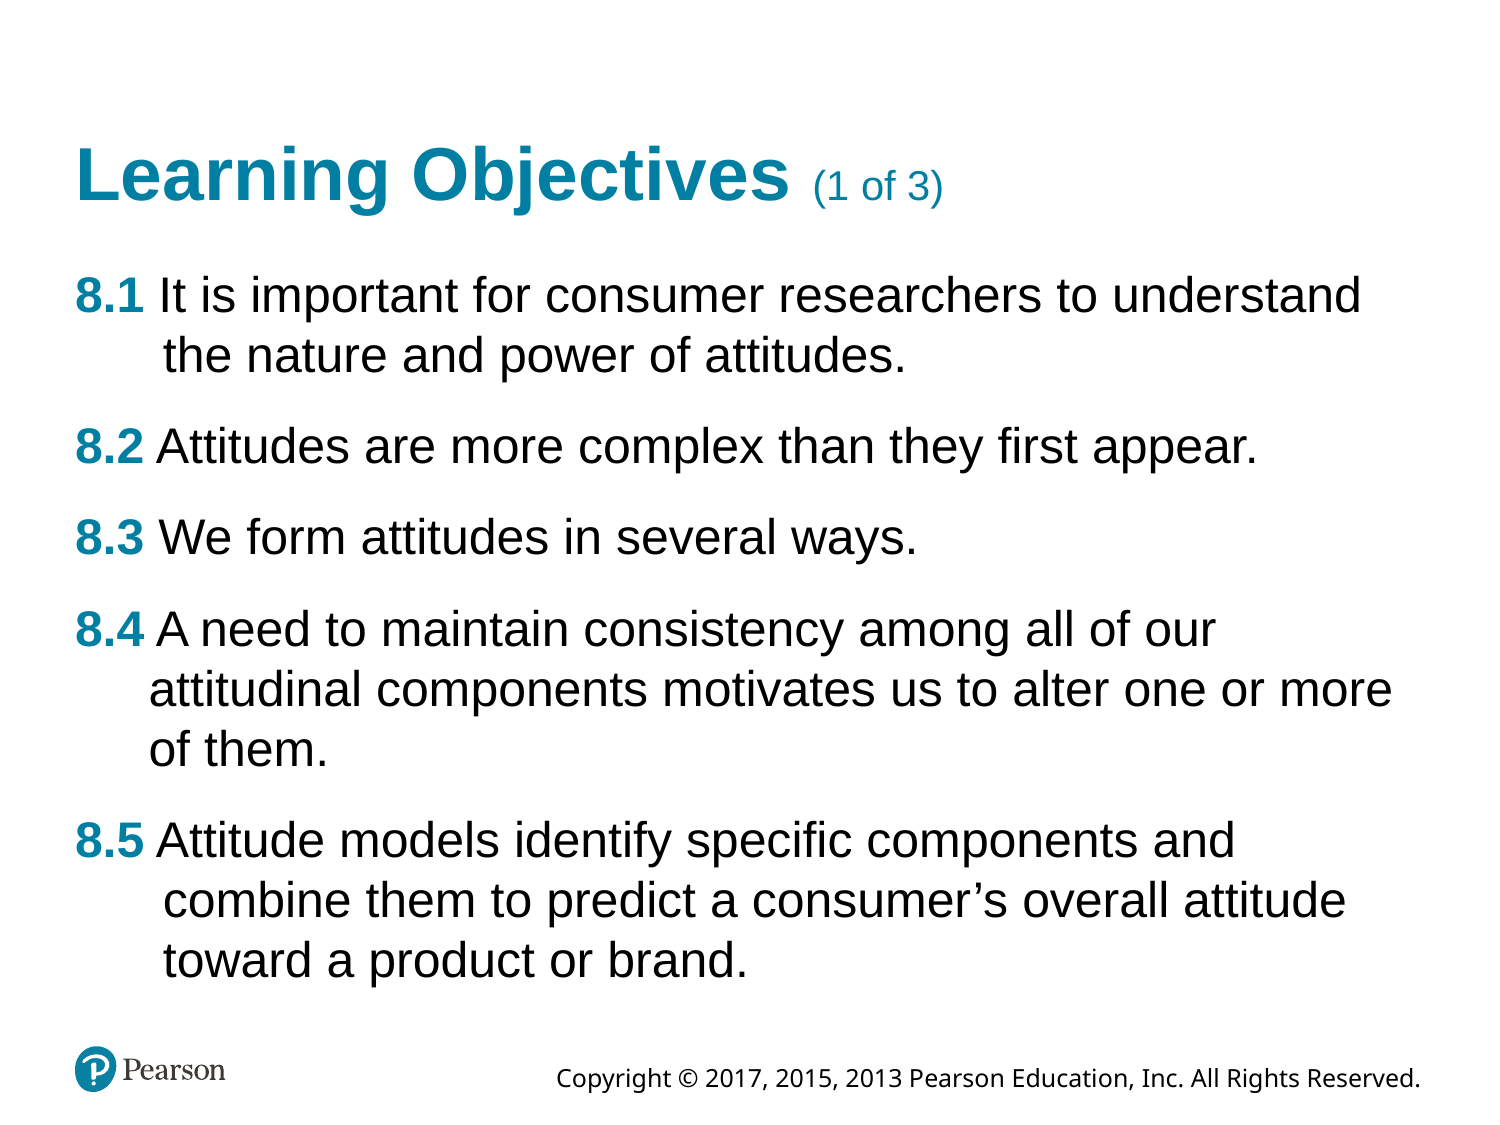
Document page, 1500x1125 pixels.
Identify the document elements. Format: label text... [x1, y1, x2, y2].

list 8.1 It is important for consumer researchers to understand the nature and power of attitudes. 8.2 Attitudes are more complex than they first appear. 8.3 We form attitudes in several ways. 8.4 A need to maintain consistency among all of our attitudinal components motivates us to alter one or more of them. 8.5 Attitude models identify specific components and combine them to predict a consumer’s overall attitude toward a product or brand. [75, 262, 1425, 1013]
title Learning Objectives (1 of 3) [75, 35, 1425, 216]
